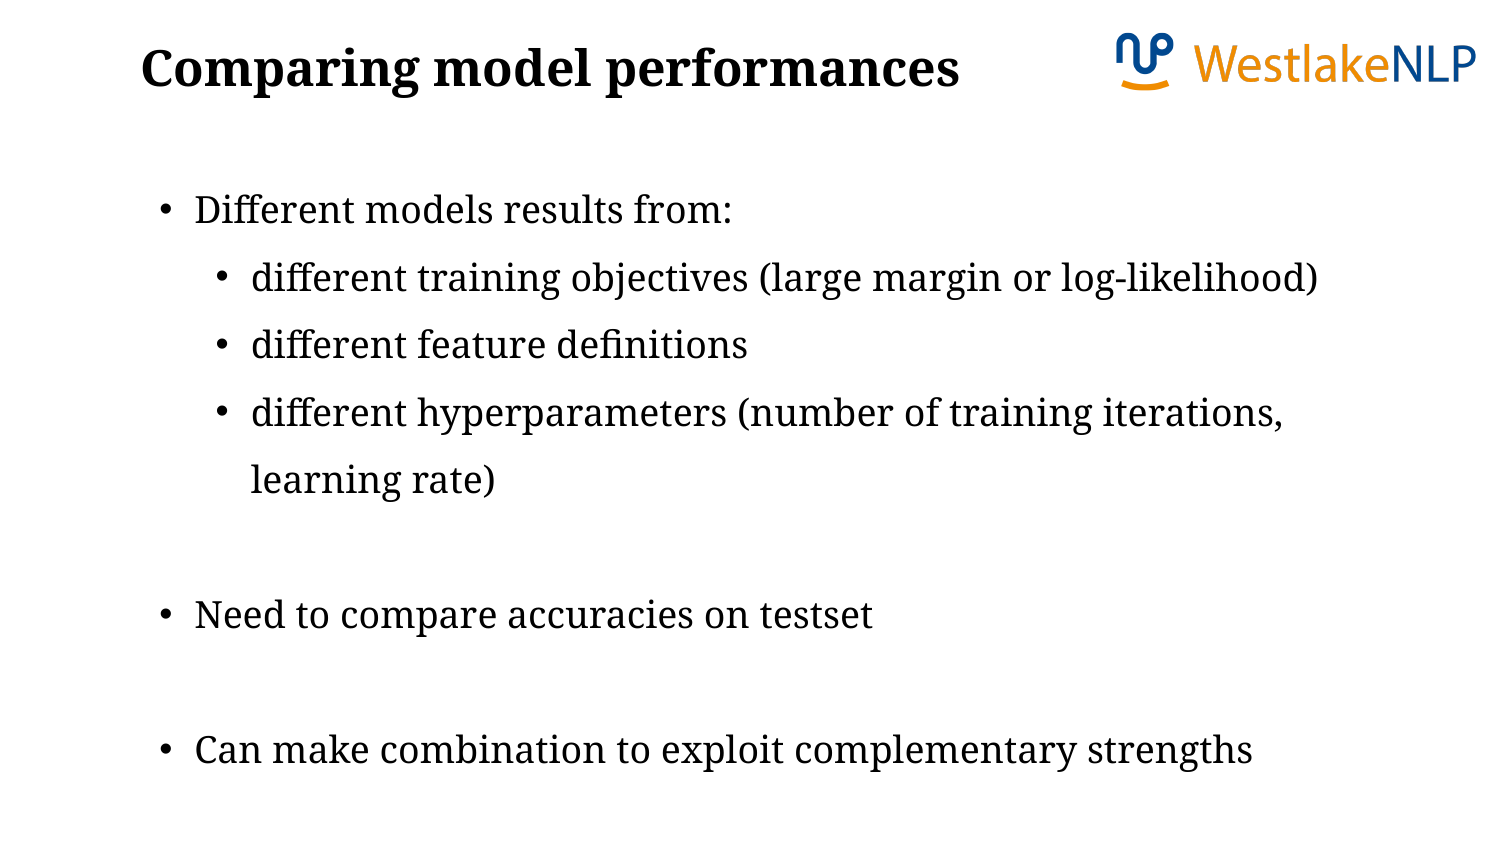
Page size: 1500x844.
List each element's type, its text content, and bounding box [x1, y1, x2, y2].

picture [1094, 0, 1500, 127]
text_box Different models results from: different training objectives (large margin or log-likelihood) different feature definitions different hyperparameters (number of training iterations, learning rate) Need to compare accuracies on testset Can make combination to exploit complementary strengths [144, 156, 1450, 824]
text_box Comparing model performances [125, 29, 1094, 104]
text_box [731, 403, 769, 441]
